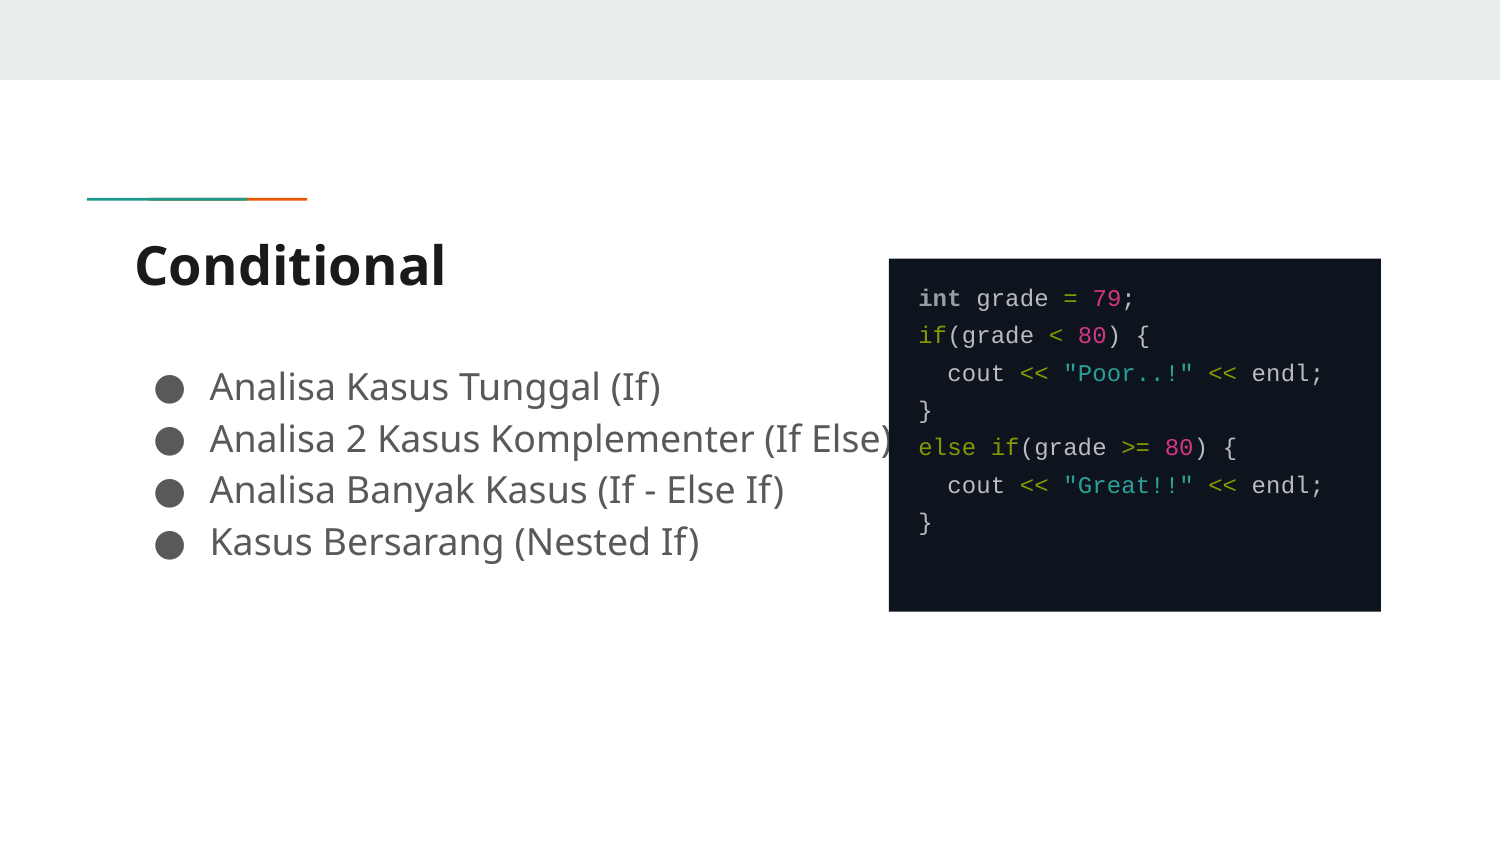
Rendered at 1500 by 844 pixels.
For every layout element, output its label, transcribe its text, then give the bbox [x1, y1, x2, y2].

text_box int grade = 79; if(grade < 80) { cout << "Poor..!" << endl; } else if(grade >= 80) { cout << "Great!!" << endl; } [888, 258, 1381, 612]
list Analisa Kasus Tunggal (If) Analisa 2 Kasus Komplementer (If Else) Analisa Banyak Kasus (If - Else If) Kasus Bersarang (Nested If) [119, 341, 1381, 712]
title Conditional [119, 216, 1381, 305]
